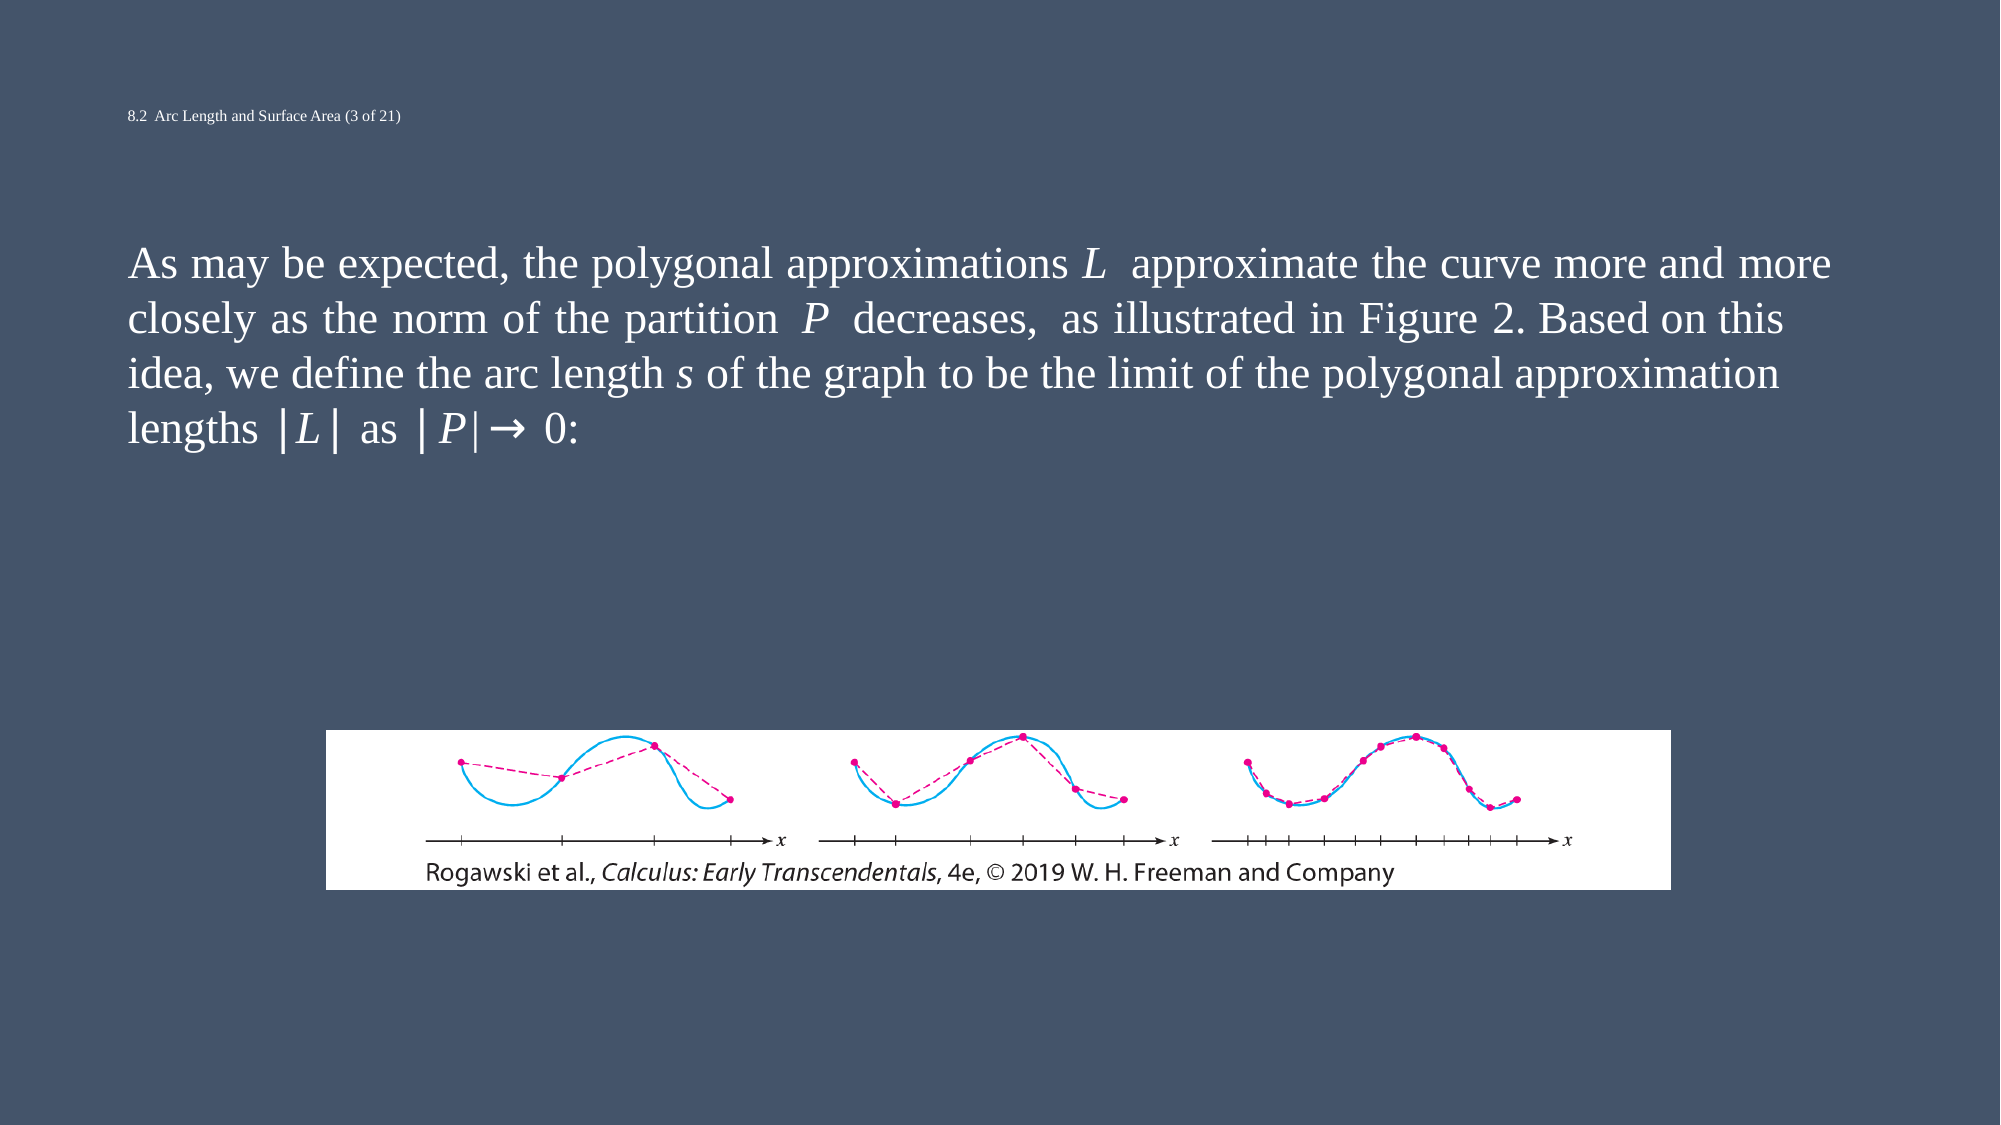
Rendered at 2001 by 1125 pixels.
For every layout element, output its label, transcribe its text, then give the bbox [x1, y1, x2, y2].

title 8.2 Arc Length and Surface Area (3 of 21) [112, 99, 1775, 203]
picture [326, 730, 1671, 890]
